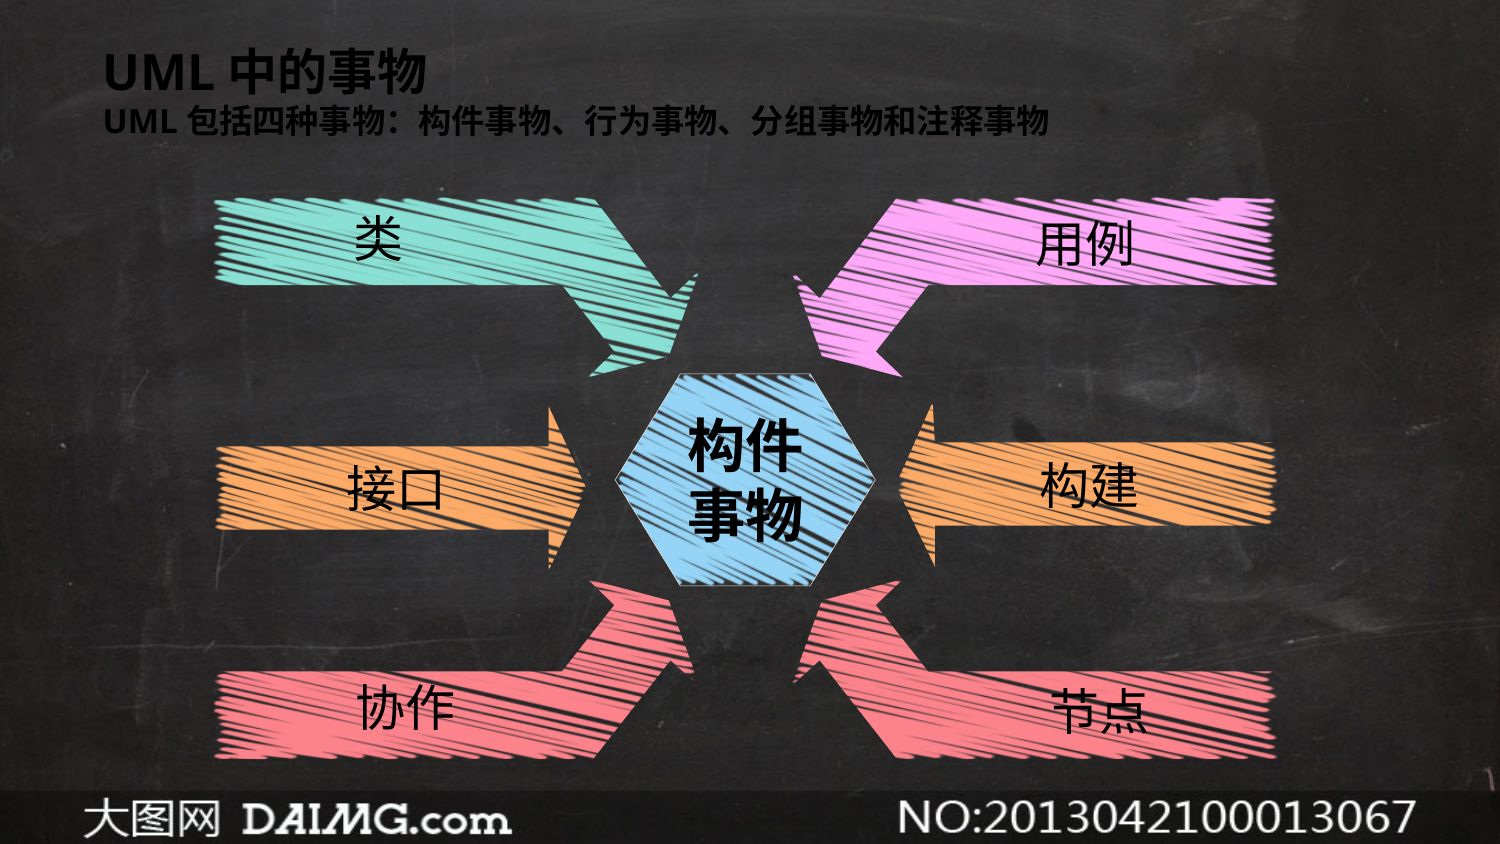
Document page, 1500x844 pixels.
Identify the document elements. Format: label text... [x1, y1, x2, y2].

text_box [913, 401, 1277, 446]
text_box [213, 579, 700, 760]
text_box [790, 197, 1277, 378]
text_box 节点 [911, 672, 1288, 748]
text_box [215, 526, 570, 571]
text_box [213, 197, 700, 378]
text_box 接口 [198, 450, 595, 526]
text_box UML中的事物 UML包括四种事物：构件事物、行为事物、分组事物和注释事物 [102, 39, 1240, 140]
text_box [215, 406, 569, 450]
picture [0, 0, 1500, 844]
text_box 构建 [891, 446, 1288, 522]
text_box 用例 [895, 204, 1276, 280]
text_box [614, 373, 876, 587]
text_box [790, 579, 1277, 760]
text_box 类 [187, 199, 570, 275]
text_box 协作 [214, 669, 596, 745]
text_box [913, 522, 1277, 567]
